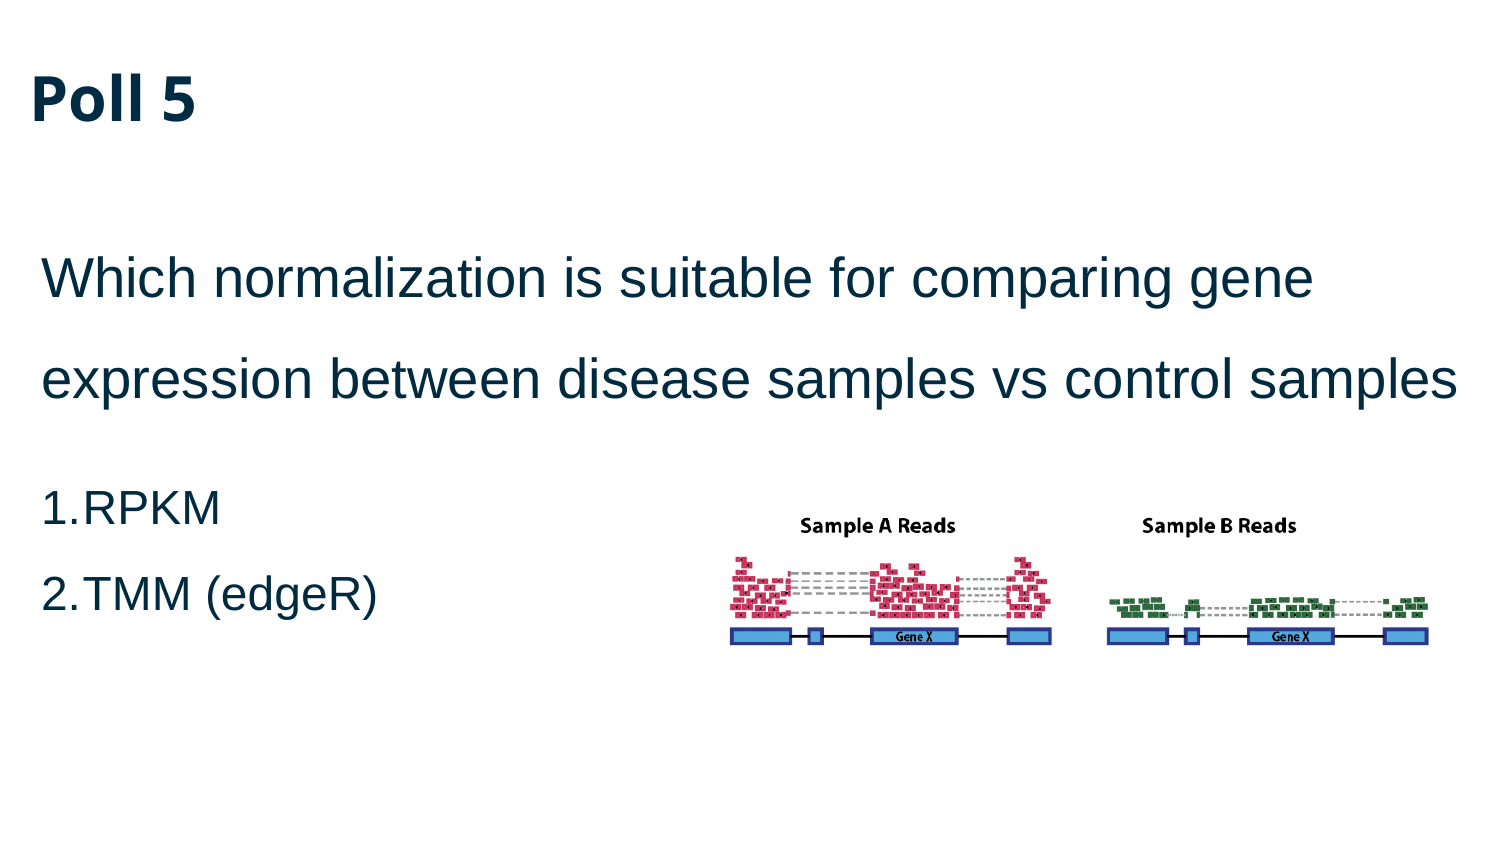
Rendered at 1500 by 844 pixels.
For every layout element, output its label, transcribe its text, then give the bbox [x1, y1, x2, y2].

text_box Which normalization is suitable for comparing gene expression between disease samples vs control samples RPKM TMM (edgeR) [29, 202, 1479, 753]
picture [690, 500, 1450, 660]
text_box Poll 5 [29, 67, 1500, 189]
